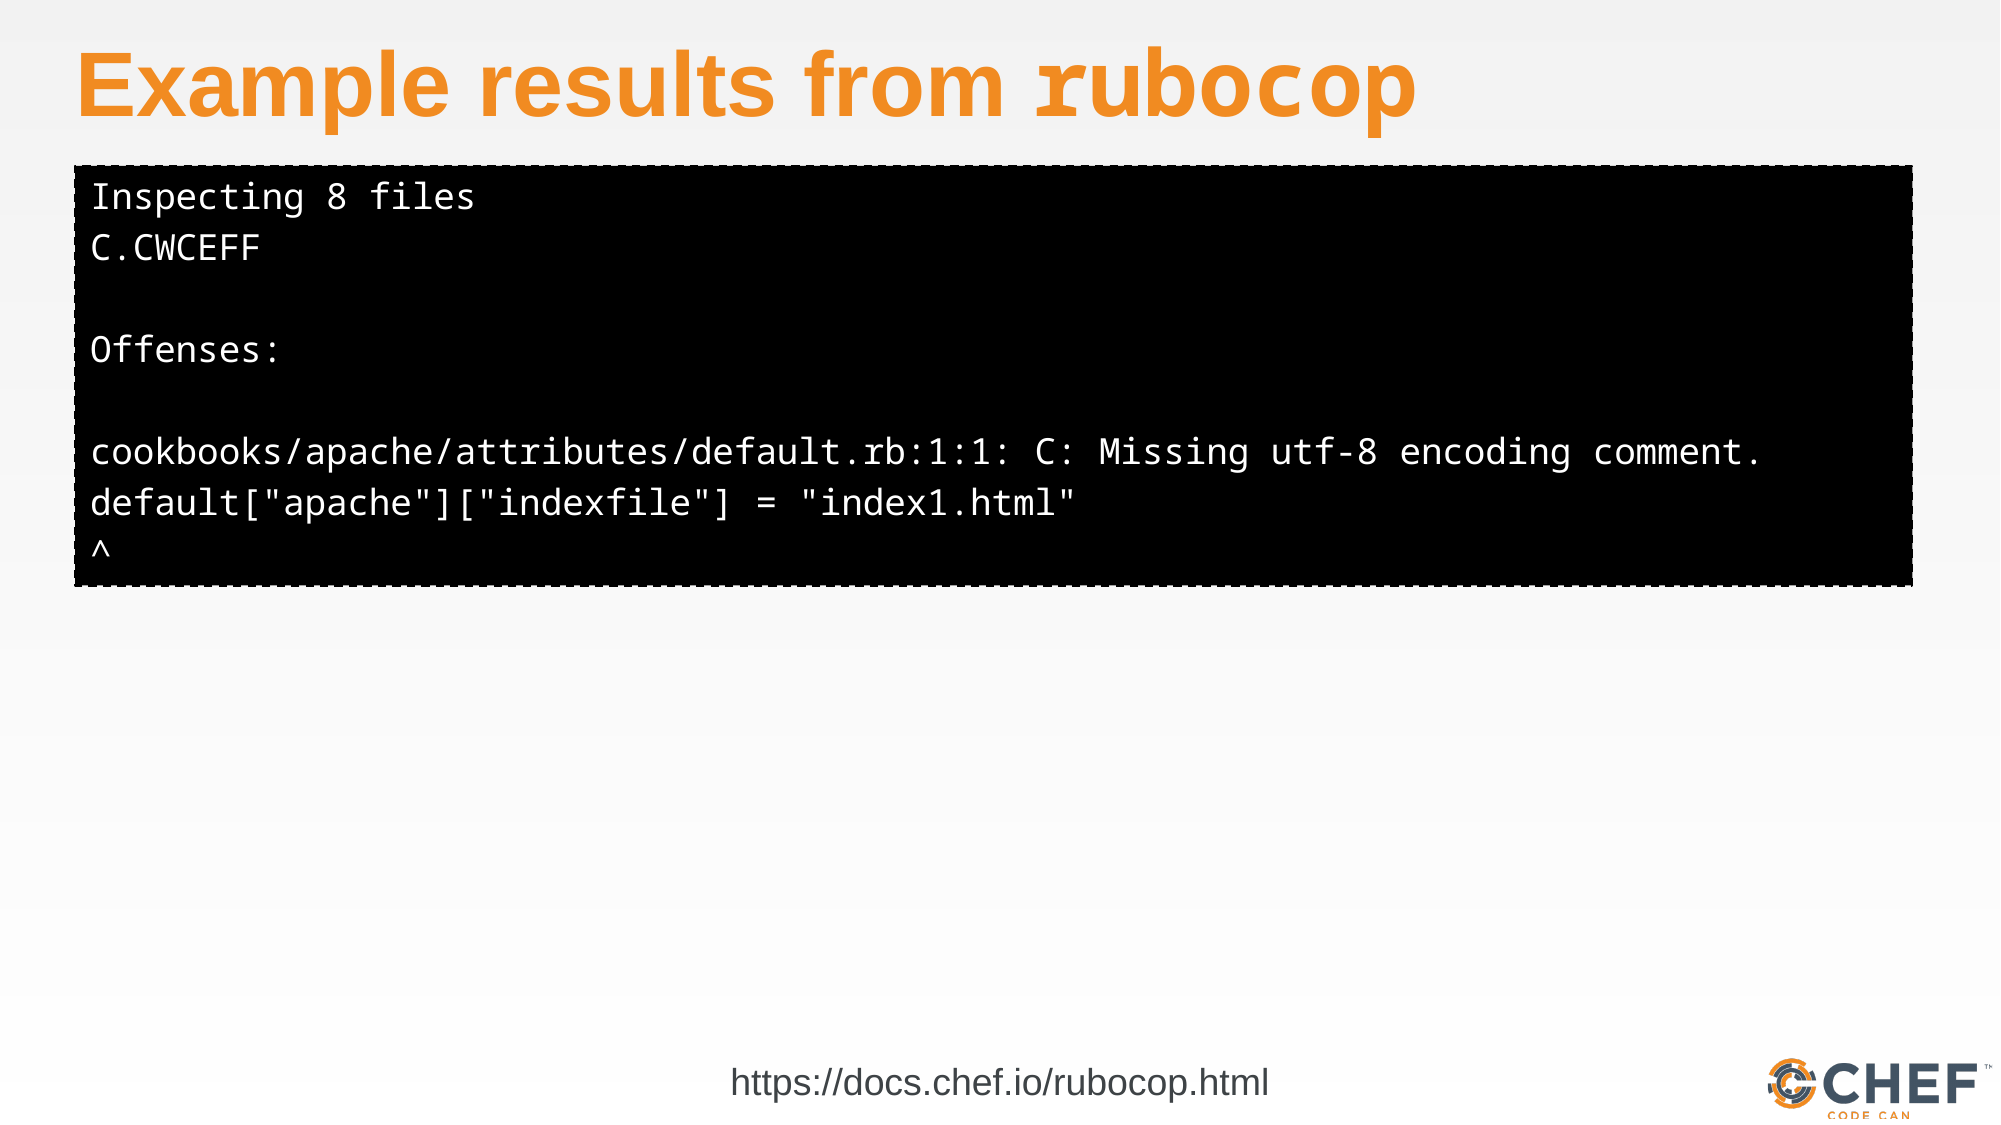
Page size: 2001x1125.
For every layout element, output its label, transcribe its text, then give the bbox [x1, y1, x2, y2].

list https://docs.chef.io/rubocop.html [451, 1048, 1549, 1113]
title Example results from rubocop [75, 37, 1913, 140]
list Inspecting 8 files C.CWCEFF Offenses: cookbooks/apache/attributes/default.rb:1:1: C: Missing utf-8 encoding comment. default["apache"]["indexfile"] = "index1.html" ^ [74, 165, 1913, 587]
